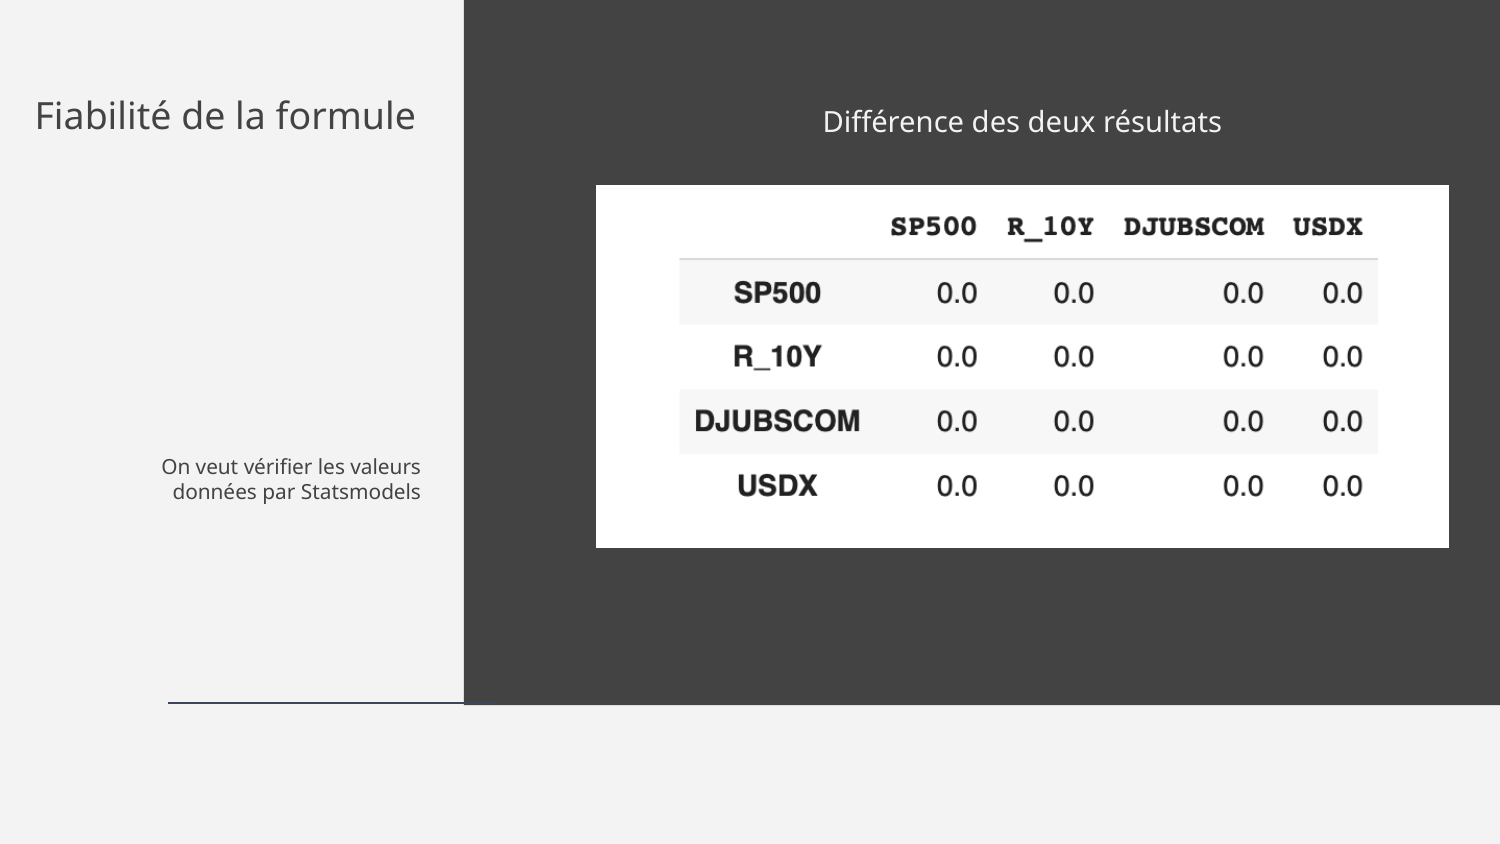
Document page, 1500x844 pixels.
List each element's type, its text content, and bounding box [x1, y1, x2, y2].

title Fiabilité de la formule [19, 77, 436, 233]
picture [595, 184, 1449, 548]
text_box Différence des deux résultats [596, 77, 1449, 139]
text_box [463, 0, 1500, 706]
subtitle On veut vérifier les valeurs données par Statsmodels [130, 438, 436, 706]
